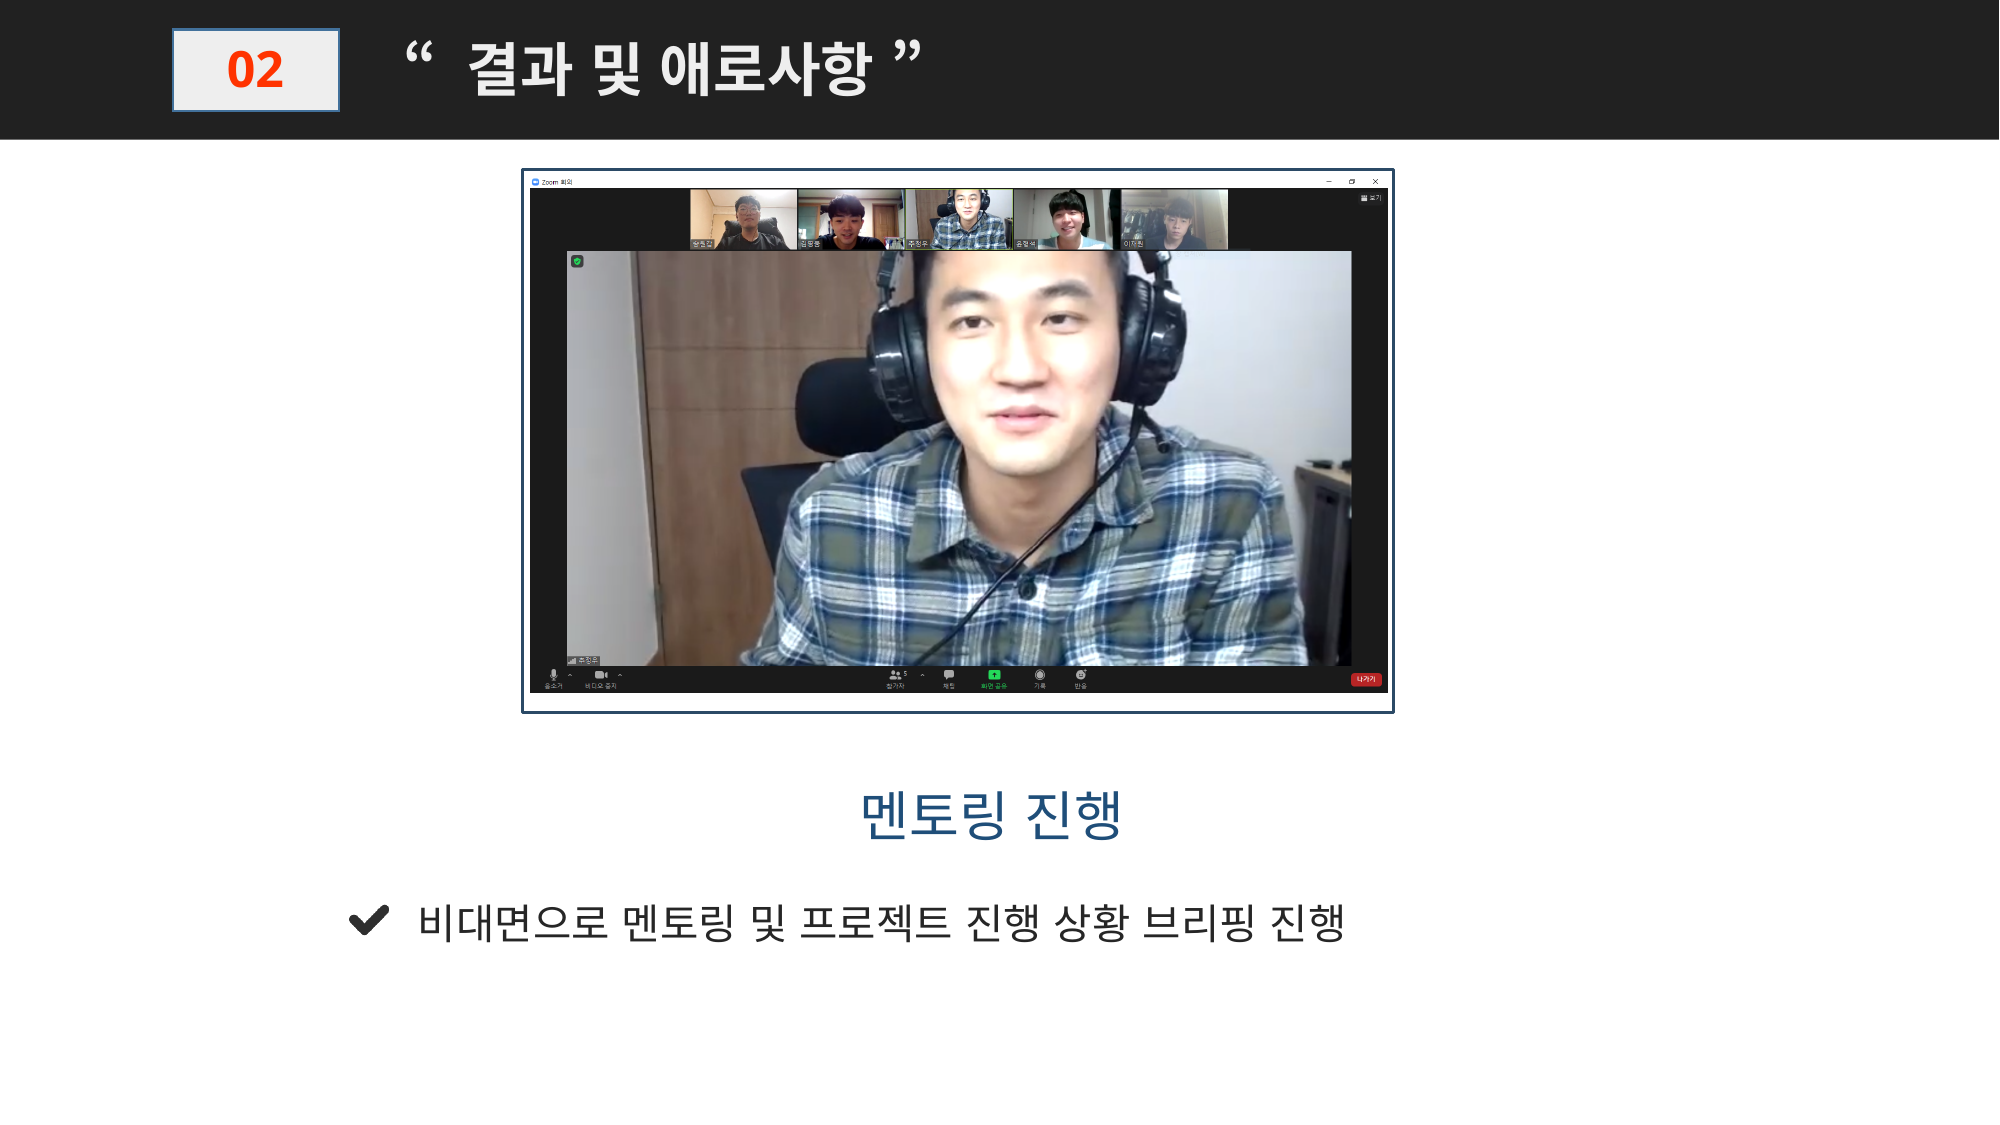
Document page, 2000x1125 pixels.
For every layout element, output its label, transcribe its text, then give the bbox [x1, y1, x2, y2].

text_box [348, 742, 1786, 1012]
text_box “ 결과 및 애로사항 ” [388, 25, 1411, 112]
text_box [172, 28, 340, 112]
picture [529, 176, 1388, 693]
text_box [522, 169, 1394, 184]
text_box [0, 0, 1999, 140]
text_box [522, 691, 1394, 713]
